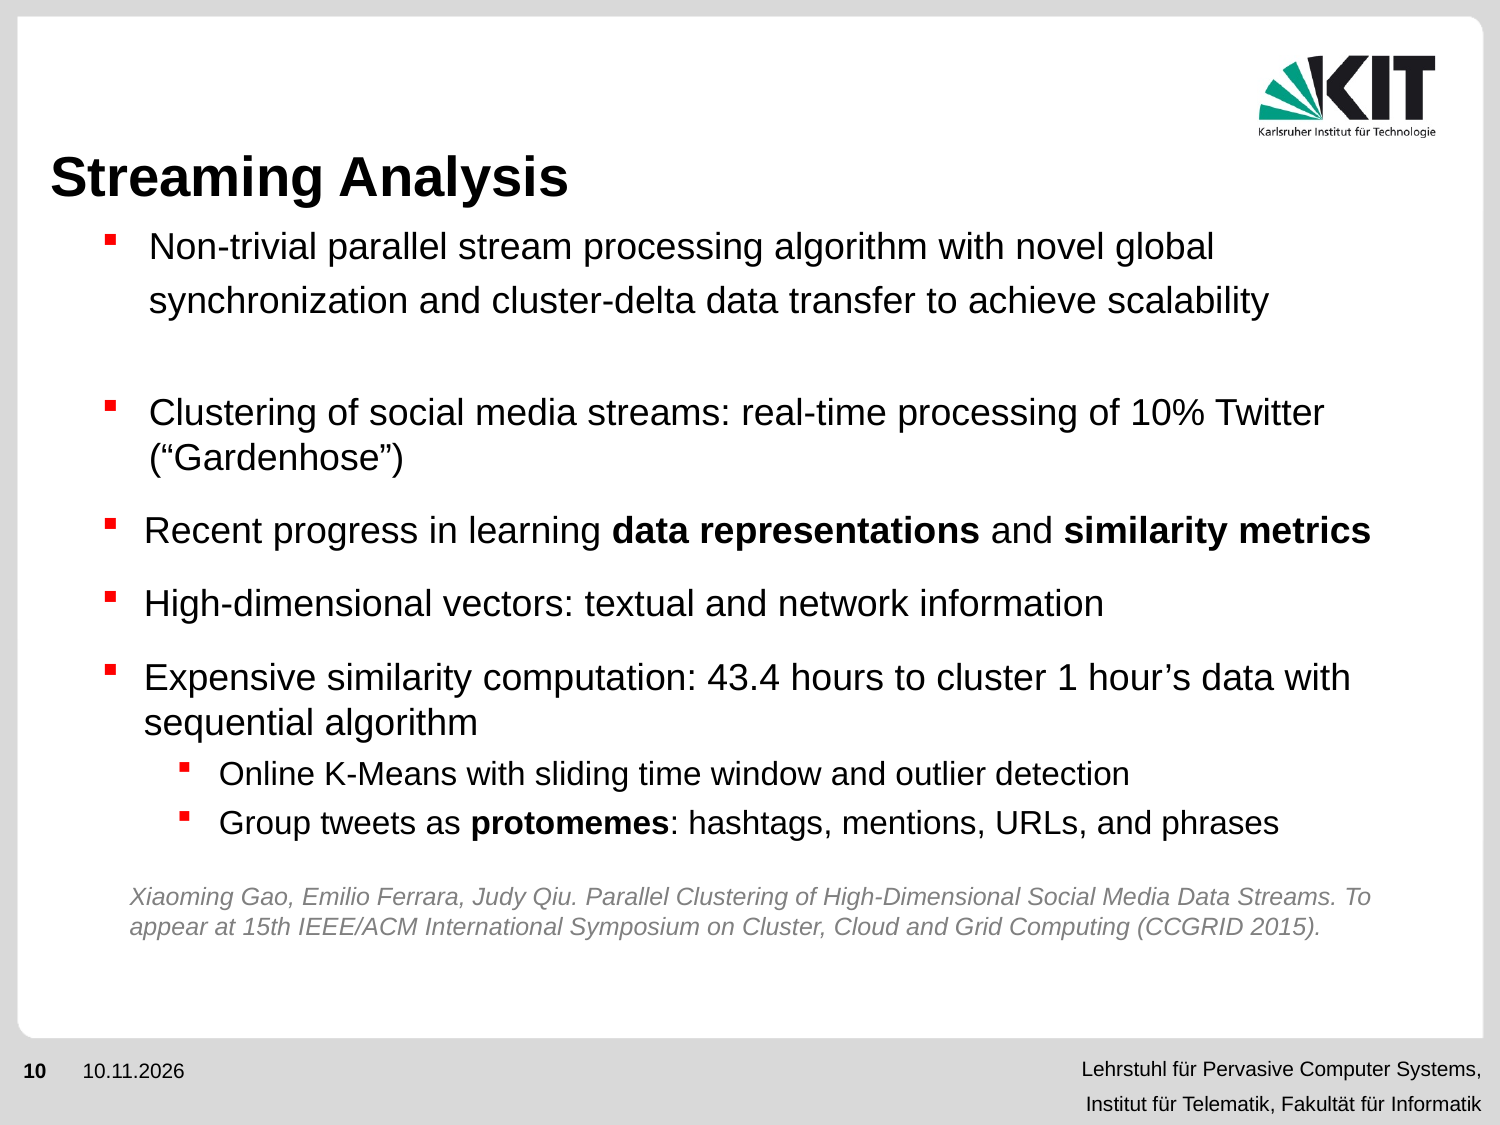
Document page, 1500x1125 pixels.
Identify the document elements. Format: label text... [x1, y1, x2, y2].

picture [0, 0, 1500, 1125]
text_box Non-trivial parallel stream processing algorithm with novel global synchronization and cluster-delta data transfer to achieve scalability Clustering of social media streams: real-time processing of 10% Twitter (“Gardenhose”) Recent progress in learning data representations and similarity metrics High-dimensional vectors: textual and network information Expensive similarity computation: 43.4 hours to cluster 1 hour’s data with sequential algorithm Online K-Means with sliding time window and outlier detection Group tweets as protomemes: hashtags, mentions, URLs, and phrases [90, 207, 1385, 874]
title Streaming Analysis [49, 19, 1426, 208]
text_box Xiaoming Gao, Emilio Ferrara, Judy Qiu. Parallel Clustering of High-Dimensional Social Media Data Streams. To appear at 15th IEEE/ACM International Symposium on Cluster, Cloud and Grid Computing (CCGRID 2015). [114, 873, 1397, 948]
